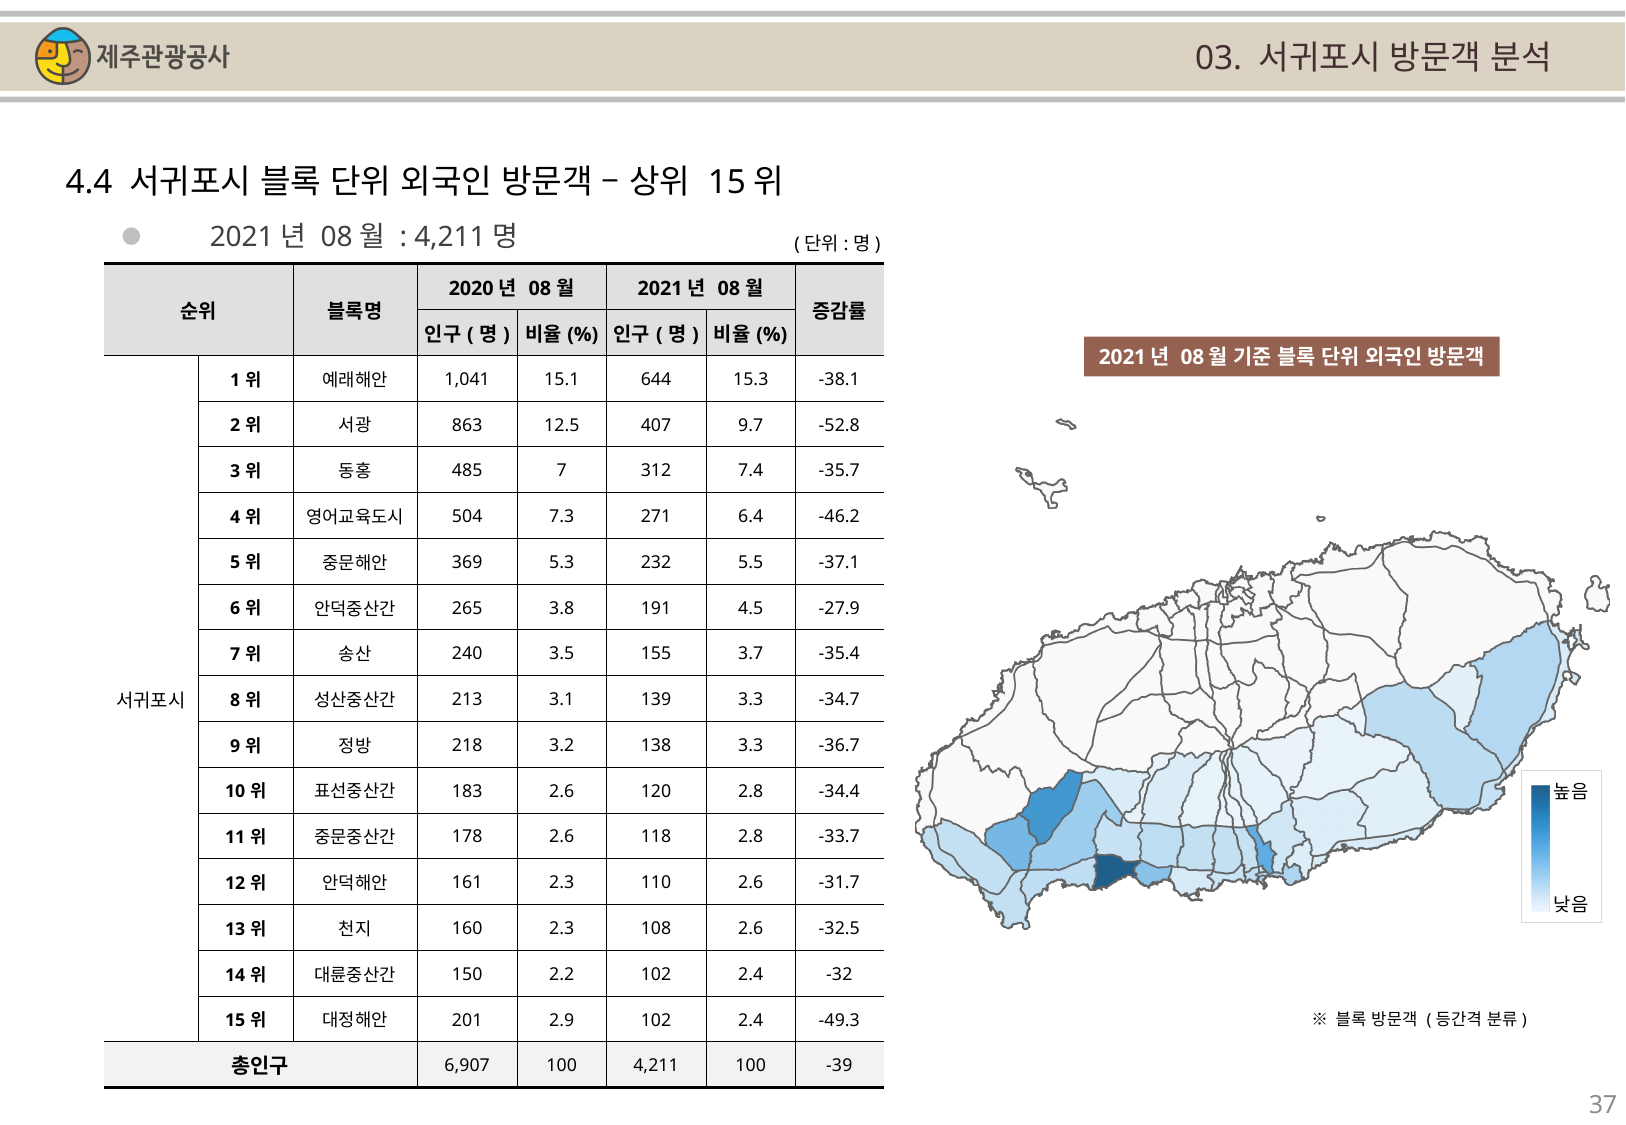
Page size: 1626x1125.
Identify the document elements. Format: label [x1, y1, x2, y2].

table_cell [518, 310, 606, 355]
table_cell [796, 814, 884, 858]
table_cell [518, 447, 606, 492]
table_cell [294, 447, 417, 492]
picture [915, 236, 1610, 1112]
table_cell [707, 585, 795, 629]
table_header [294, 265, 417, 355]
table_cell [199, 447, 293, 492]
table_cell [796, 447, 884, 492]
table_cell [418, 768, 517, 813]
table_cell [294, 951, 417, 996]
table_cell [418, 585, 517, 629]
text_box [50, 152, 1144, 208]
table_header [104, 265, 293, 355]
table_cell [418, 951, 517, 996]
table_cell [518, 493, 606, 538]
table_cell [796, 1042, 884, 1086]
table_cell [294, 585, 417, 629]
table_cell [199, 814, 293, 858]
table_header [418, 265, 606, 309]
table_cell [607, 447, 706, 492]
table_cell [418, 905, 517, 950]
table_cell [294, 905, 417, 950]
table_cell [518, 997, 606, 1041]
table_cell [796, 493, 884, 538]
table_cell [796, 997, 884, 1041]
table_cell [607, 997, 706, 1041]
table_cell [294, 859, 417, 904]
table_cell [607, 539, 706, 584]
table_cell [199, 585, 293, 629]
table_cell [199, 905, 293, 950]
table_cell [607, 905, 706, 950]
table_header [796, 265, 884, 355]
table_cell [607, 859, 706, 904]
table_cell [707, 814, 795, 858]
table_cell [199, 630, 293, 675]
table_cell [418, 493, 517, 538]
text_box [1042, 28, 1595, 84]
text_box [121, 226, 141, 246]
table_cell [607, 722, 706, 767]
table_cell [707, 905, 795, 950]
picture [31, 26, 232, 87]
table_cell [707, 997, 795, 1041]
table_cell [418, 722, 517, 767]
table_cell [607, 310, 706, 355]
table_cell [707, 722, 795, 767]
table_cell [707, 951, 795, 996]
table_cell [199, 539, 293, 584]
table_cell [607, 814, 706, 858]
table_cell [294, 997, 417, 1041]
table_cell [518, 768, 606, 813]
table_cell [294, 402, 417, 446]
table_cell [199, 722, 293, 767]
table_cell [707, 310, 795, 355]
table_cell [707, 447, 795, 492]
table_cell [418, 539, 517, 584]
table_cell [294, 722, 417, 767]
table_cell [294, 539, 417, 584]
text_box [779, 224, 896, 262]
table_cell [418, 310, 517, 355]
table_cell [294, 356, 417, 401]
table_cell [796, 585, 884, 629]
table_cell [607, 356, 706, 401]
table_cell [796, 676, 884, 721]
table_cell [199, 768, 293, 813]
table_cell [294, 768, 417, 813]
table_cell [518, 1042, 606, 1086]
table_cell [707, 676, 795, 721]
table_cell [607, 951, 706, 996]
slide_number [1251, 1063, 1618, 1123]
table_cell [199, 356, 293, 401]
table_cell [707, 1042, 795, 1086]
table_cell [104, 356, 198, 1041]
table_cell [104, 1042, 417, 1086]
table_cell [518, 356, 606, 401]
table_cell [199, 859, 293, 904]
text_box [1521, 770, 1618, 925]
table_cell [607, 676, 706, 721]
table_cell [796, 905, 884, 950]
table_cell [607, 768, 706, 813]
table_cell [294, 630, 417, 675]
table_cell [607, 585, 706, 629]
table_cell [518, 905, 606, 950]
table_cell [518, 814, 606, 858]
table_cell [418, 859, 517, 904]
table_cell [199, 997, 293, 1041]
table_cell [518, 402, 606, 446]
table_cell [707, 630, 795, 675]
table_cell [707, 356, 795, 401]
table_cell [199, 676, 293, 721]
table_cell [796, 539, 884, 584]
table_cell [796, 859, 884, 904]
table_cell [607, 402, 706, 446]
table_cell [199, 951, 293, 996]
table_cell [518, 630, 606, 675]
table_cell [796, 768, 884, 813]
table_cell [518, 722, 606, 767]
table_cell [796, 951, 884, 996]
table_cell [707, 402, 795, 446]
table_cell [418, 630, 517, 675]
table_cell [607, 1042, 706, 1086]
table_cell [607, 493, 706, 538]
table_cell [796, 630, 884, 675]
table_cell [518, 585, 606, 629]
table_cell [796, 356, 884, 401]
table_cell [294, 493, 417, 538]
table_cell [294, 814, 417, 858]
table_cell [707, 859, 795, 904]
table_cell [796, 402, 884, 446]
table_cell [707, 493, 795, 538]
table_cell [418, 356, 517, 401]
table_cell [707, 768, 795, 813]
table_cell [707, 539, 795, 584]
table_cell [418, 1042, 517, 1086]
table_cell [199, 402, 293, 446]
text_box [194, 210, 534, 260]
table_cell [518, 539, 606, 584]
table_cell [418, 997, 517, 1041]
table_cell [607, 630, 706, 675]
table_cell [418, 676, 517, 721]
table_cell [796, 722, 884, 767]
table_cell [418, 447, 517, 492]
table_cell [418, 402, 517, 446]
table_cell [518, 859, 606, 904]
table_cell [294, 676, 417, 721]
table_cell [518, 676, 606, 721]
table_cell [518, 951, 606, 996]
table_cell [418, 814, 517, 858]
table_cell [199, 493, 293, 538]
table_header [607, 265, 795, 309]
